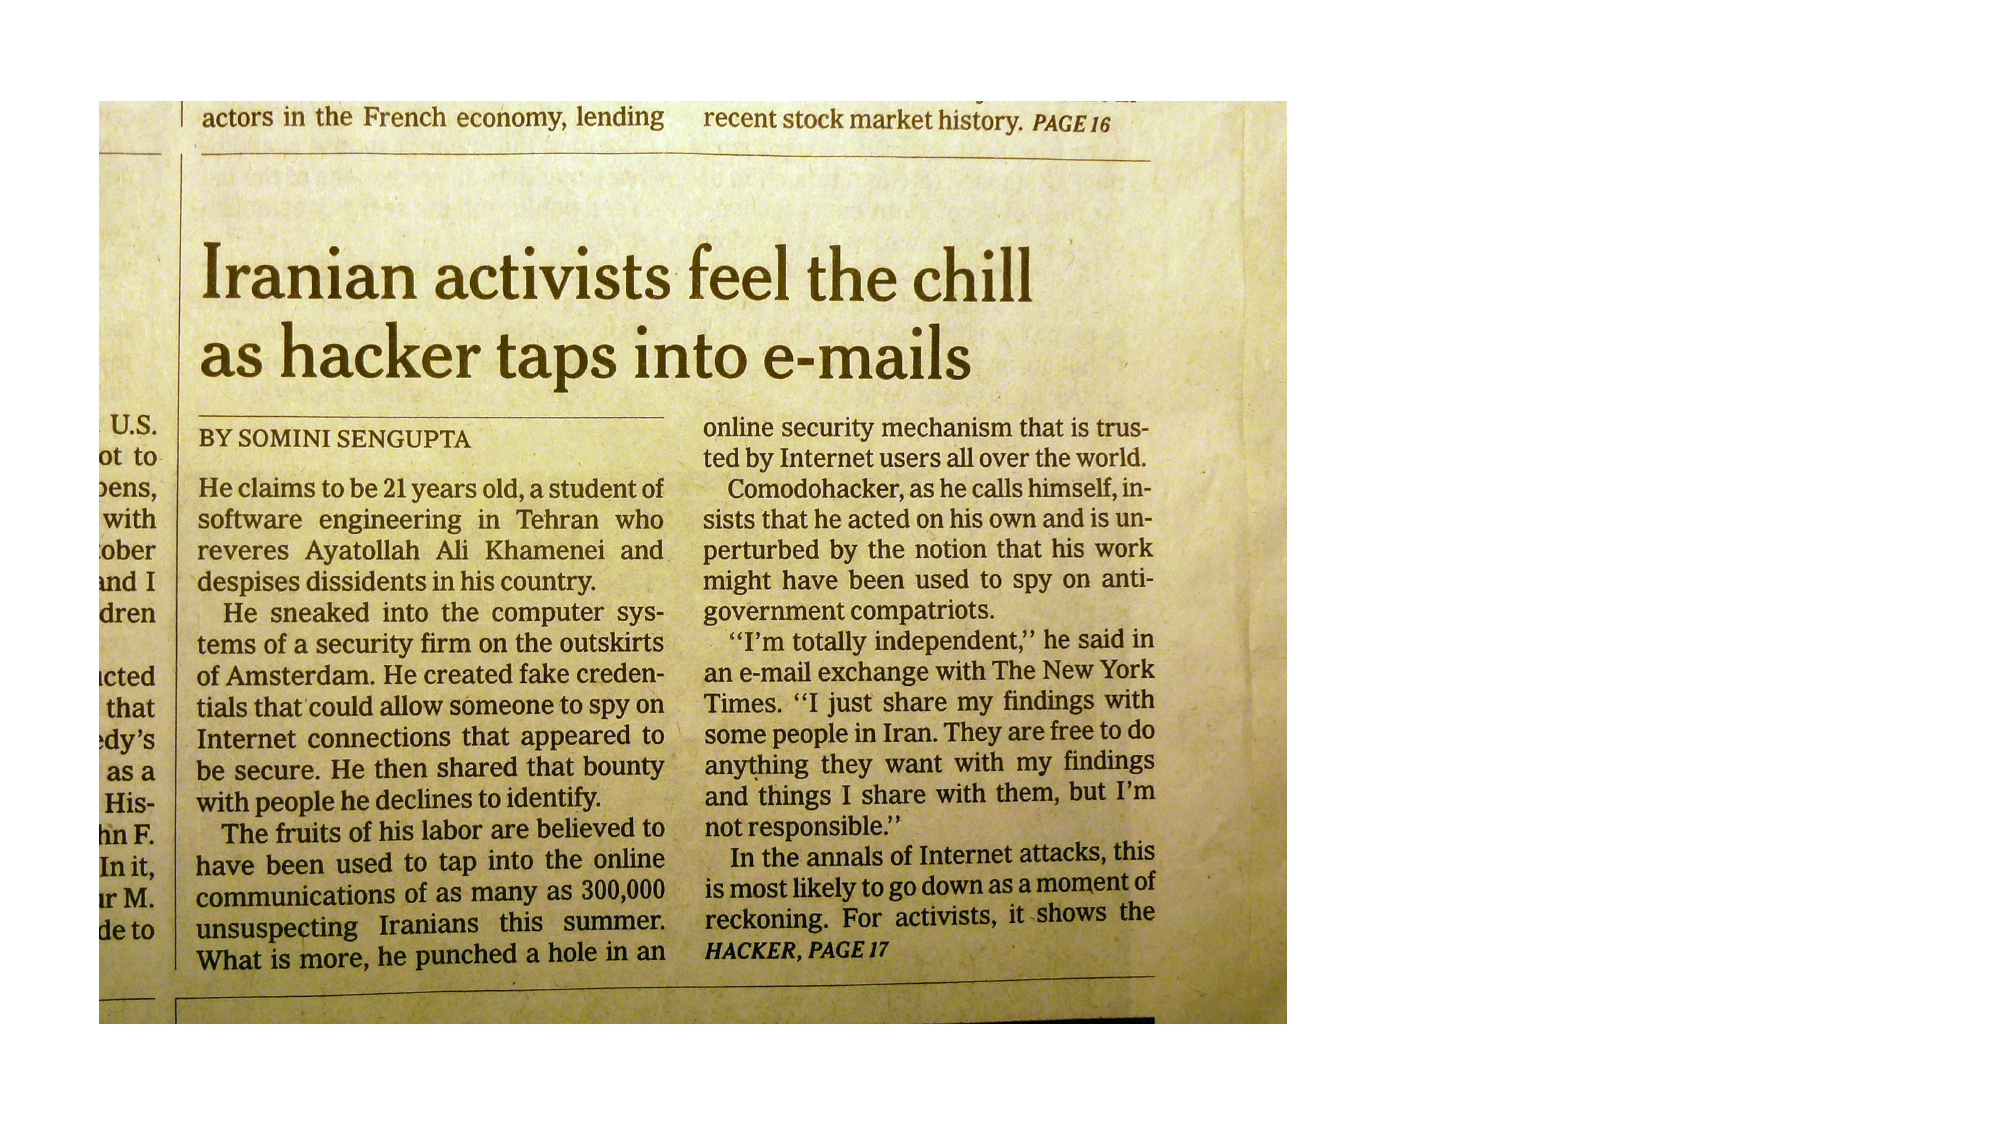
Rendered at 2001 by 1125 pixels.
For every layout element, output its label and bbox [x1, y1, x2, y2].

picture [98, 100, 1288, 1025]
